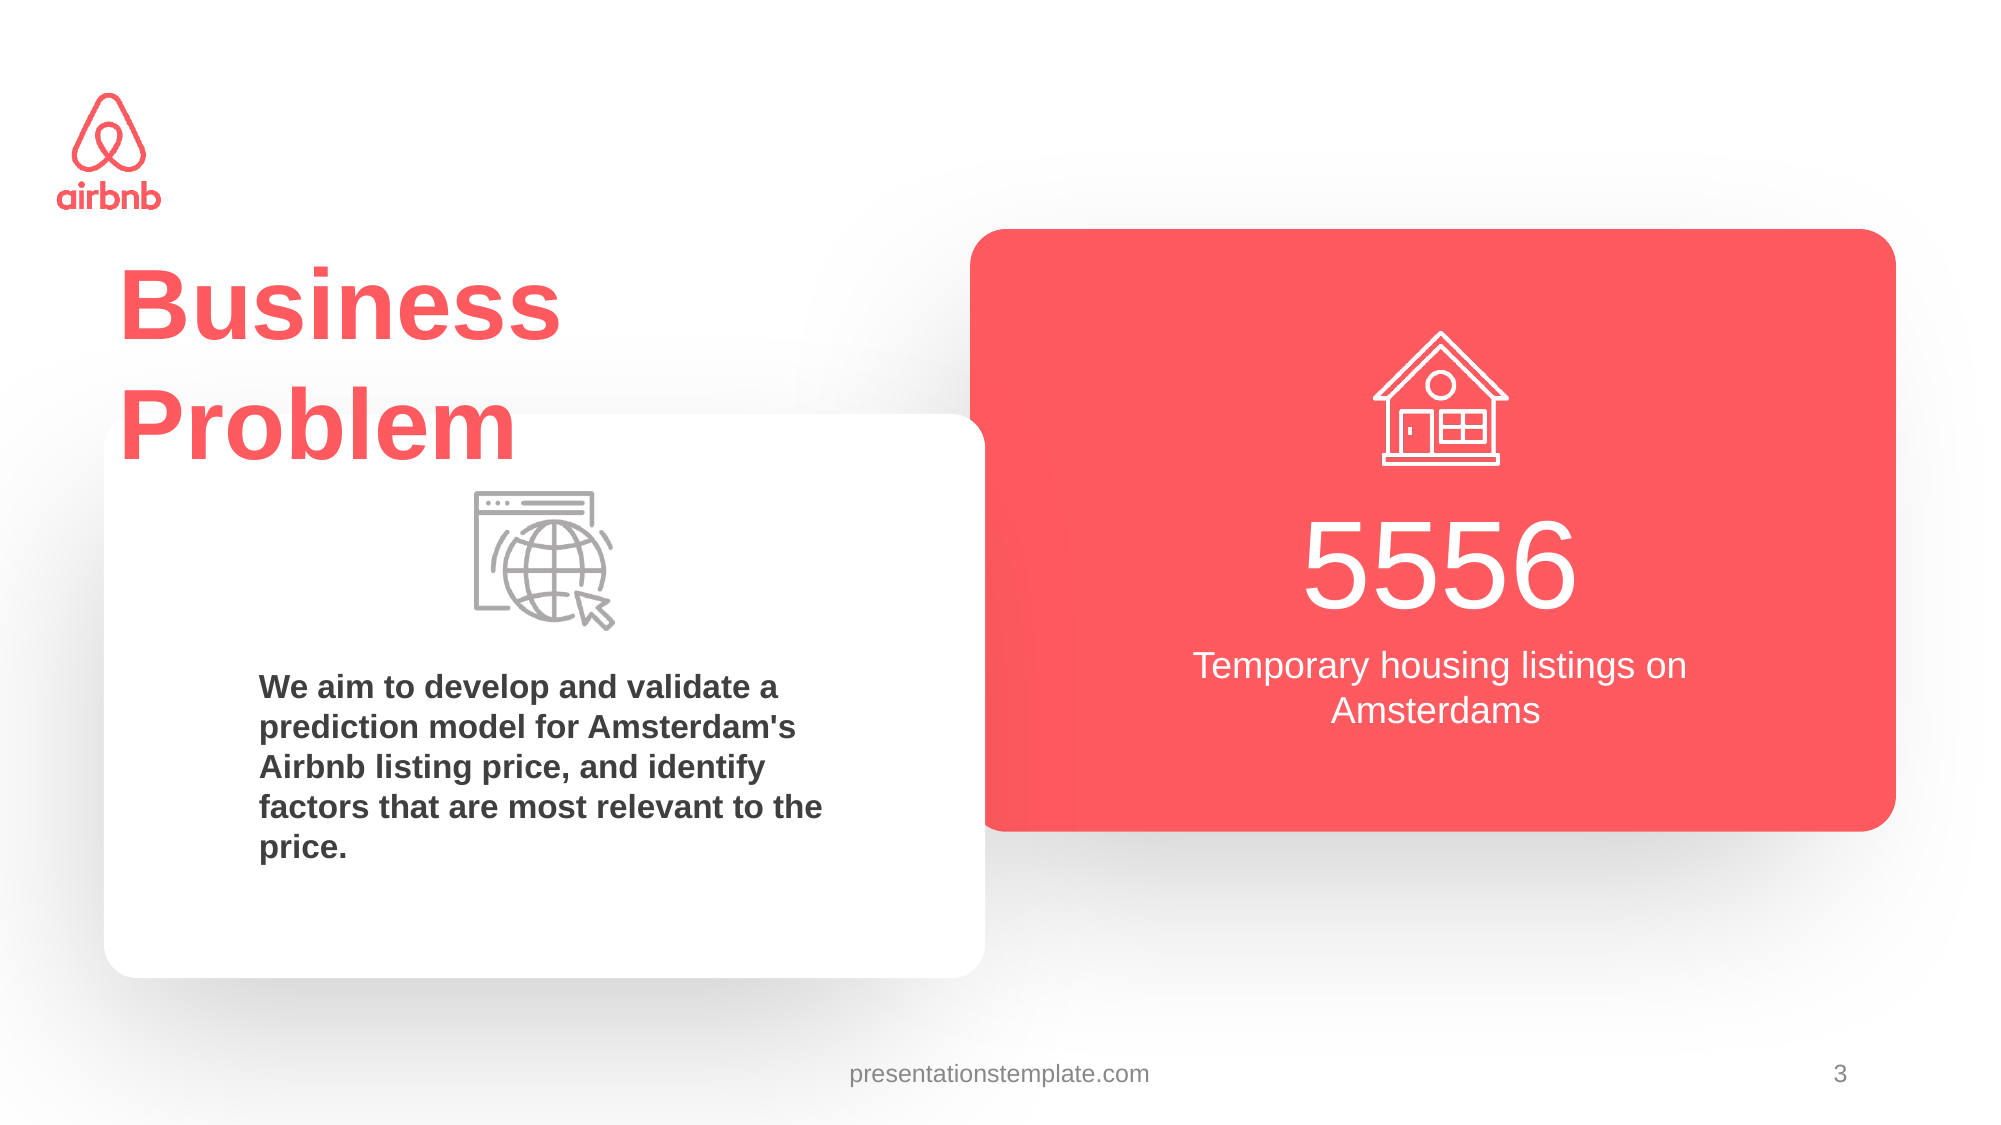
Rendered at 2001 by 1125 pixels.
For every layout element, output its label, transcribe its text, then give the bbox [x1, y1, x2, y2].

slide_number ‹#› [1412, 1042, 1863, 1103]
text_box [103, 413, 986, 979]
text_box [970, 229, 1896, 832]
picture [53, 91, 163, 211]
picture [474, 490, 615, 631]
text_box We aim to develop and validate a prediction model for Amsterdam's Airbnb listing price, and identify factors that are most relevant to the price. [243, 650, 868, 880]
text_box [1164, 328, 1717, 733]
footer presentationstemplate.com [662, 1042, 1338, 1103]
text_box Business Problem [103, 232, 839, 488]
